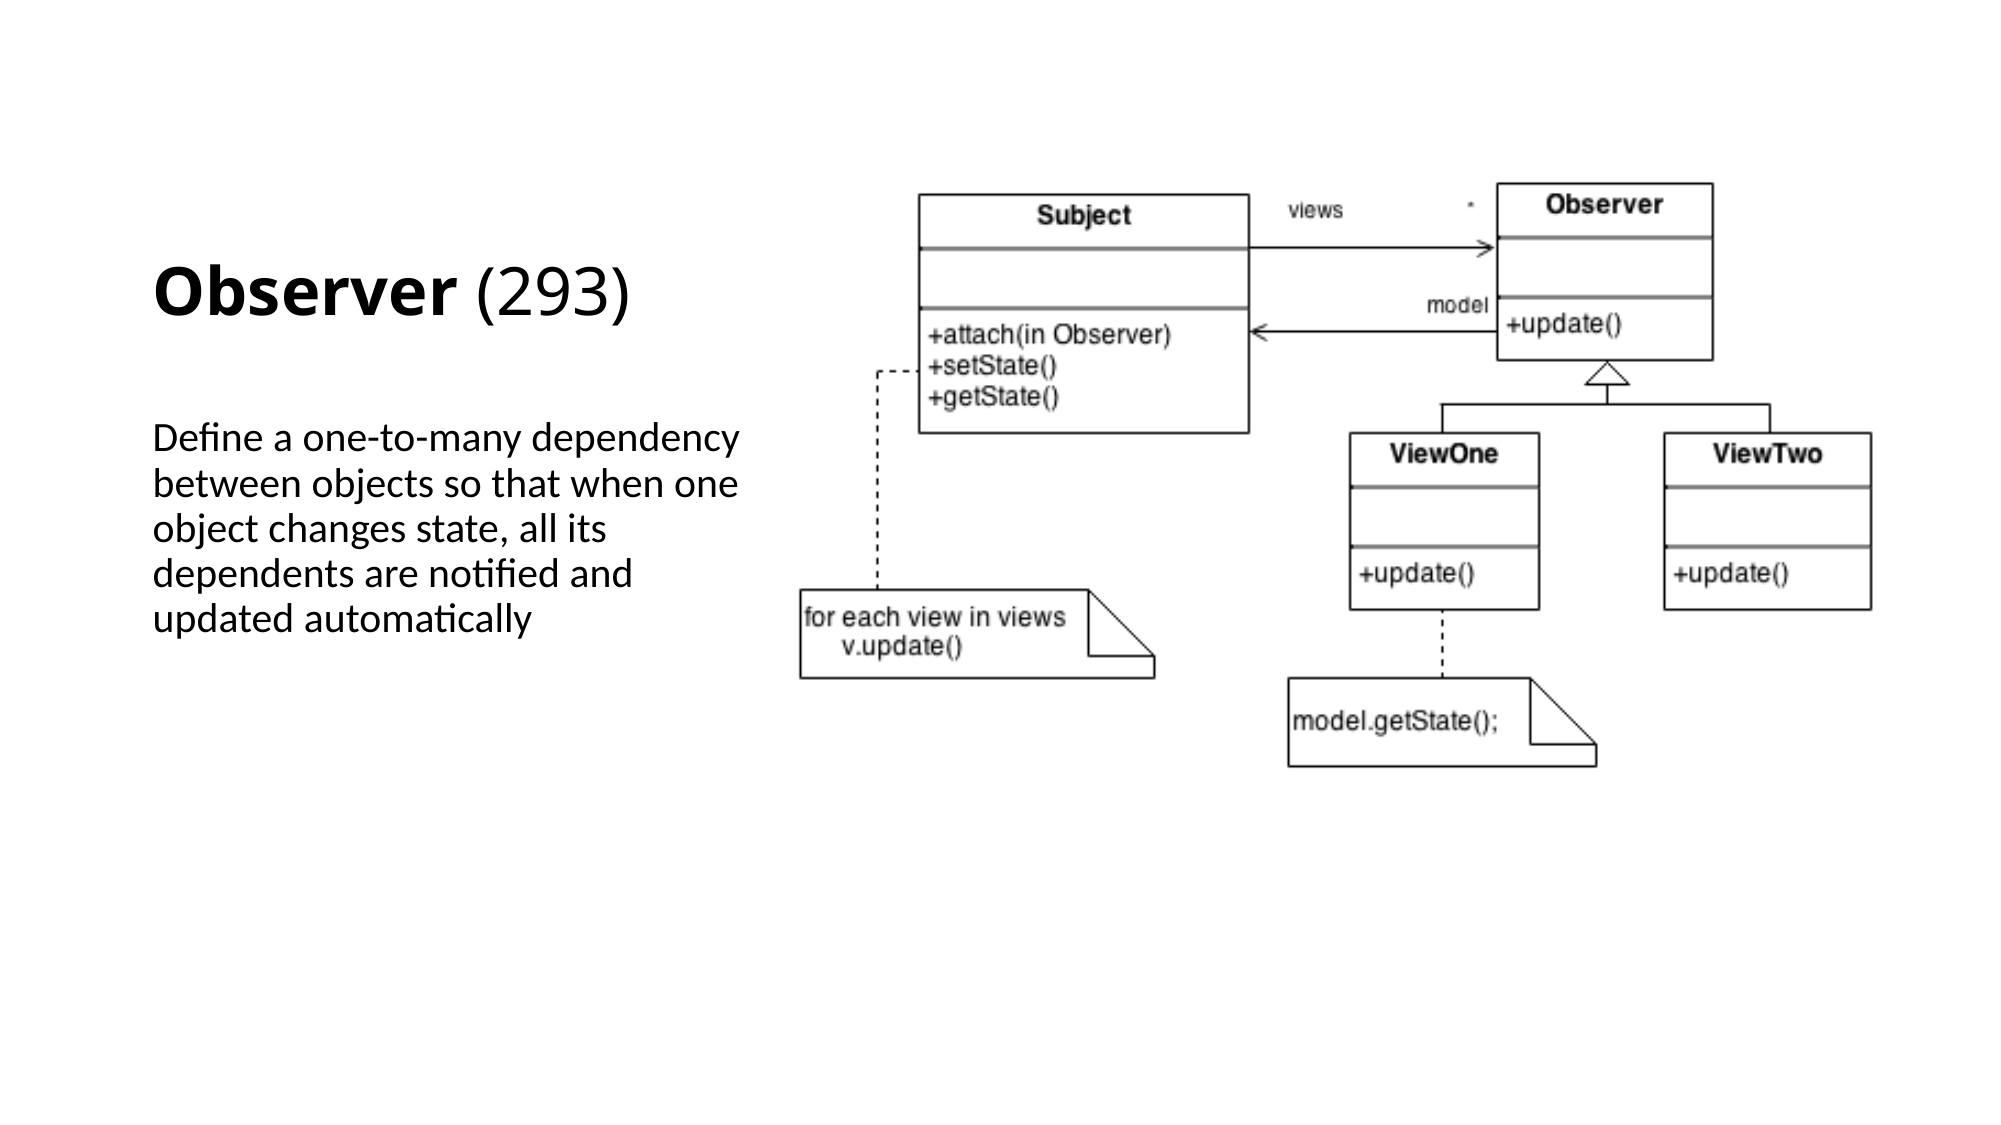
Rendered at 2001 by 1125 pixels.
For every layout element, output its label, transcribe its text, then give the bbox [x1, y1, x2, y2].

title Observer (293) [137, 75, 783, 337]
list Define a one-to-many dependency between objects so that when one object changes state, all its dependents are notified and updated automatically [137, 337, 783, 963]
picture [778, 161, 1875, 788]
